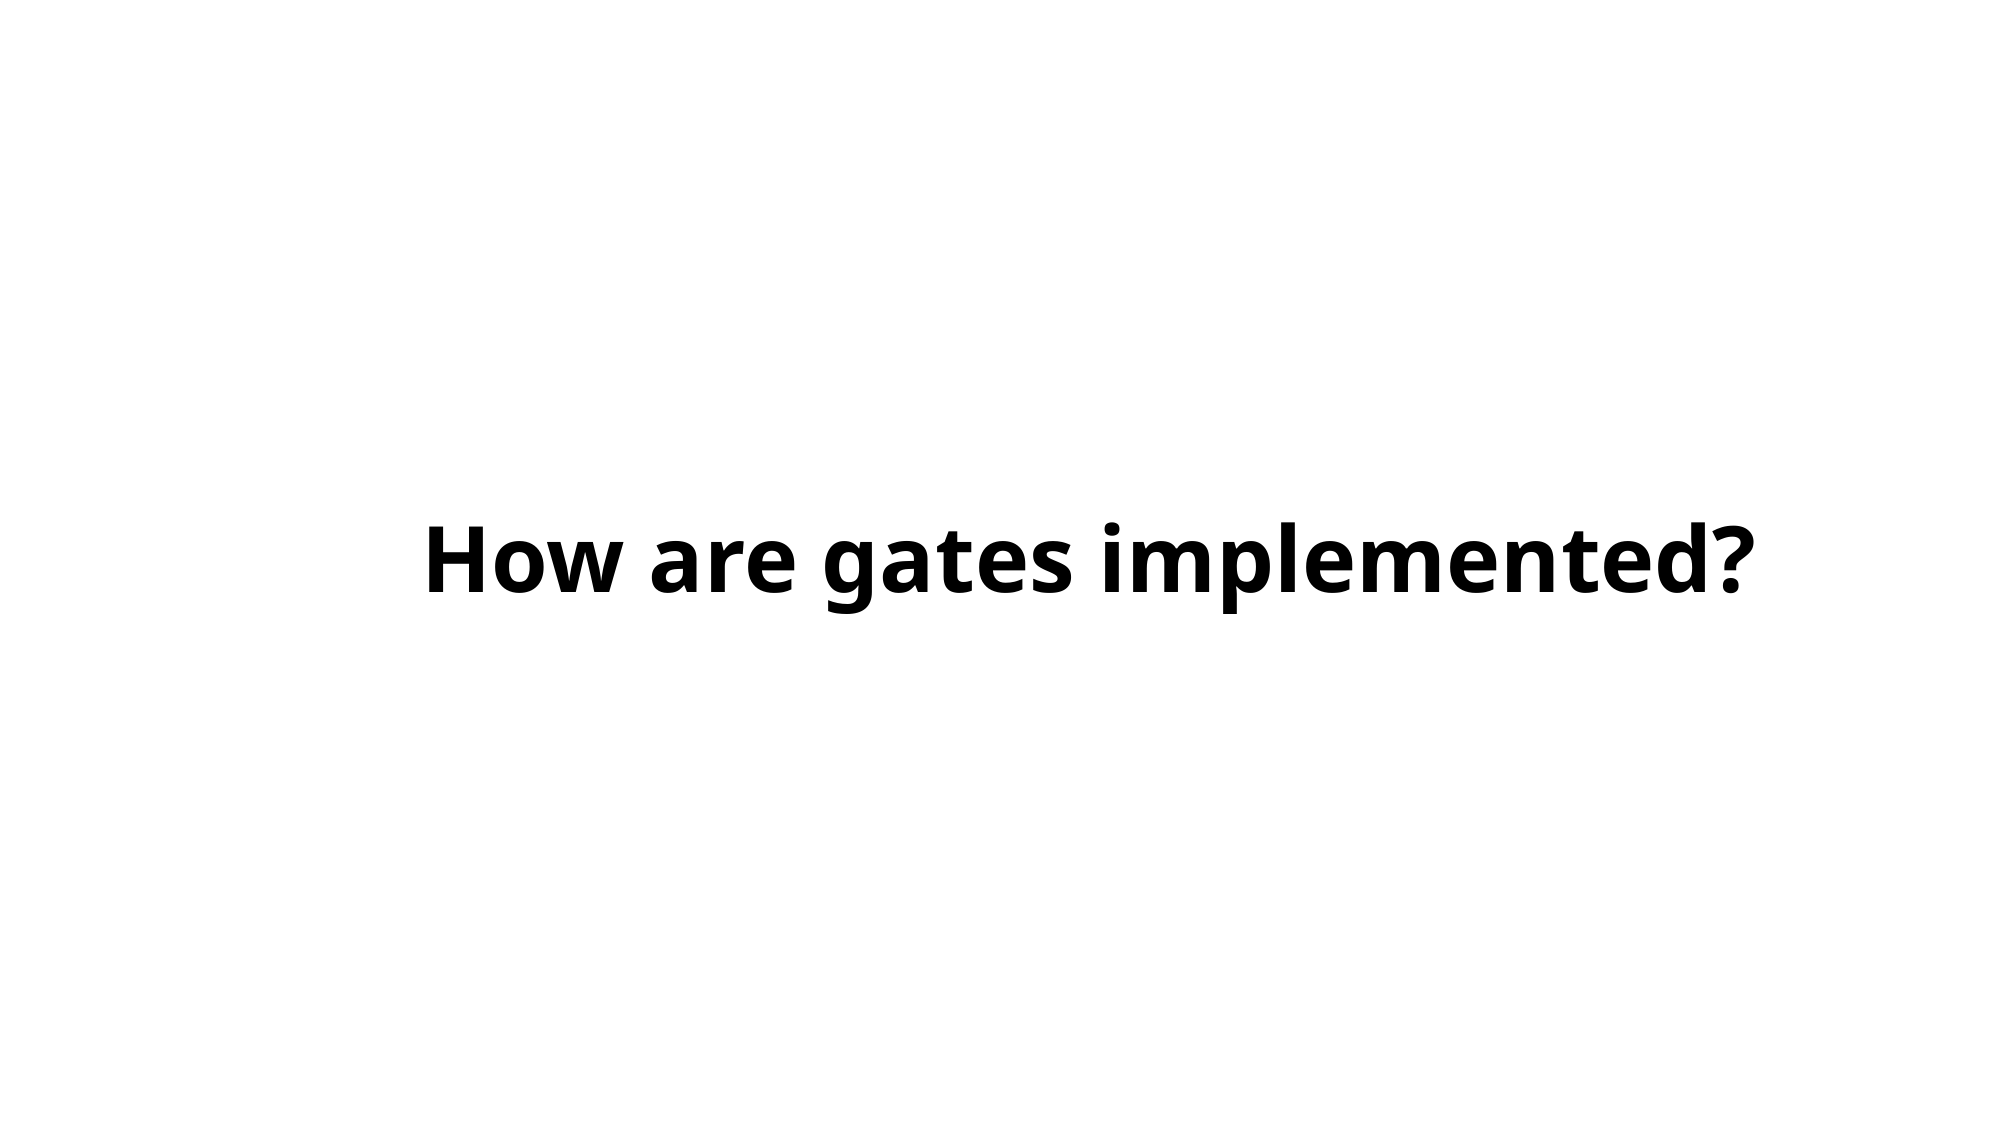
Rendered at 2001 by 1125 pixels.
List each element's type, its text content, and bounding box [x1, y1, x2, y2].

title How are gates implemented? [406, 453, 2000, 672]
